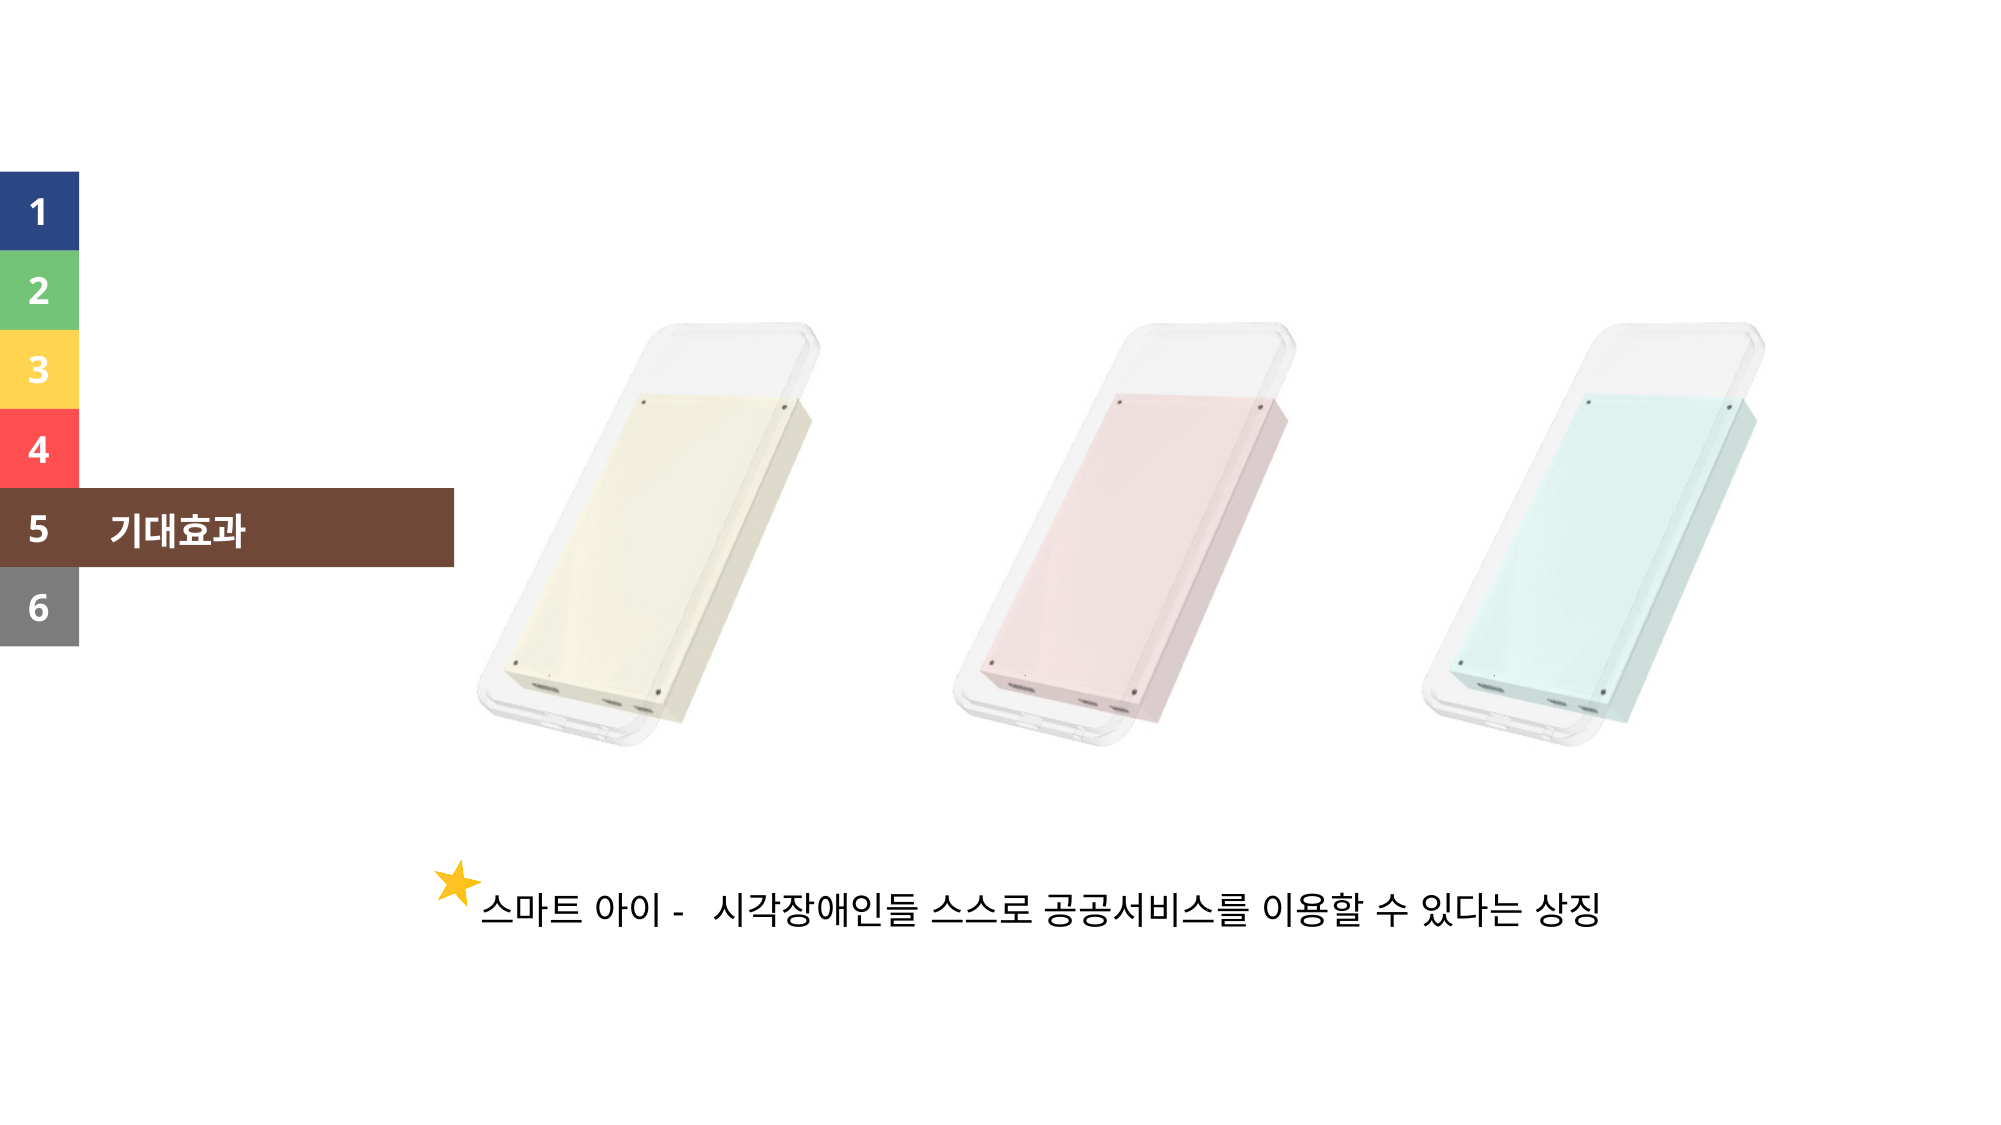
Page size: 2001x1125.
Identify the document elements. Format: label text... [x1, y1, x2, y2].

text_box 스마트 아이- 시각장애인들 스스로 공공서비스를 이용할 수 있다는 상징 [465, 879, 1763, 940]
text_box [80, 487, 386, 568]
picture [386, 293, 1907, 803]
text_box 기대효과 [94, 500, 263, 560]
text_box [0, 101, 80, 647]
text_box [434, 859, 470, 905]
